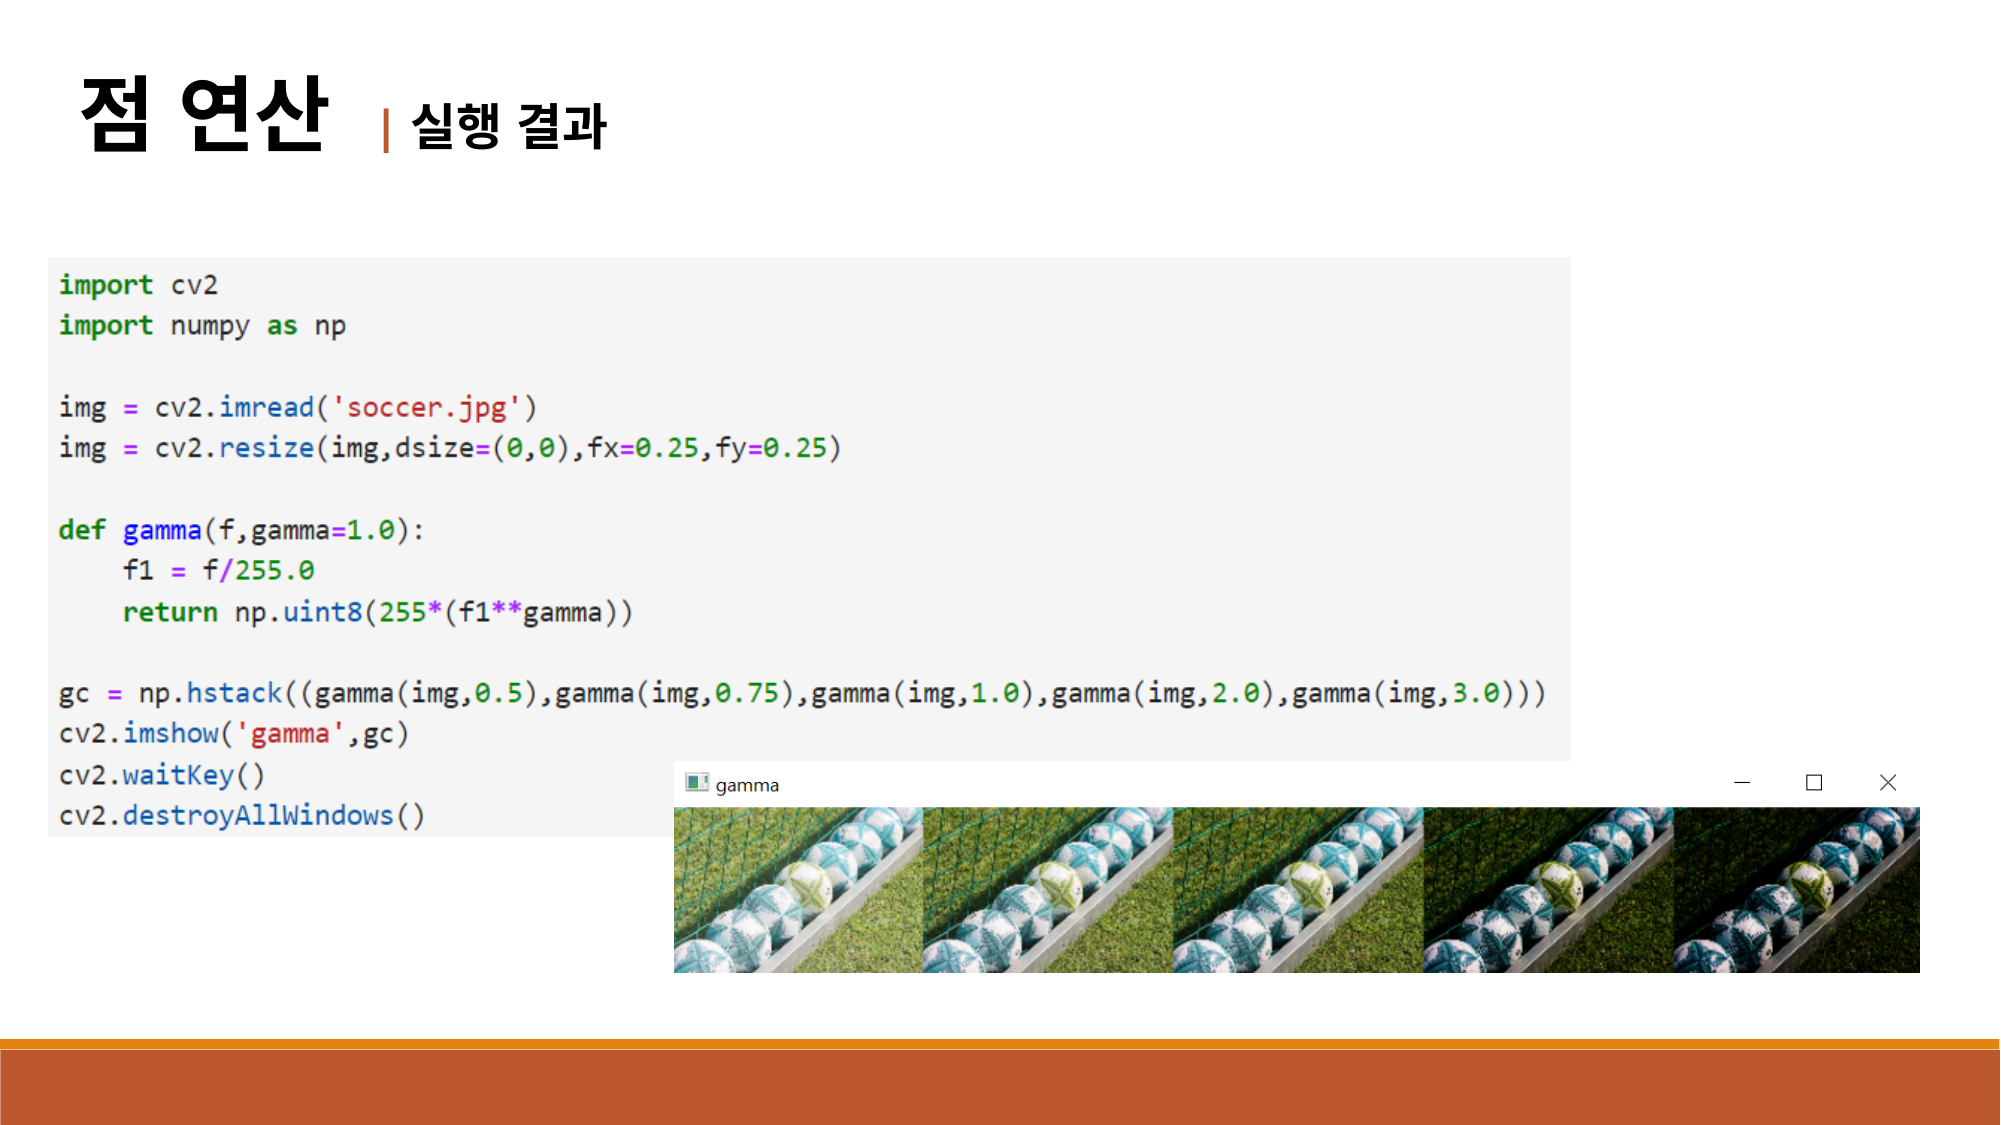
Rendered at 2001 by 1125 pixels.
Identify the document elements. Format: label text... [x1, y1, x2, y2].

picture [47, 257, 1920, 973]
text_box 점 연산 |실행 결과 [63, 54, 624, 170]
